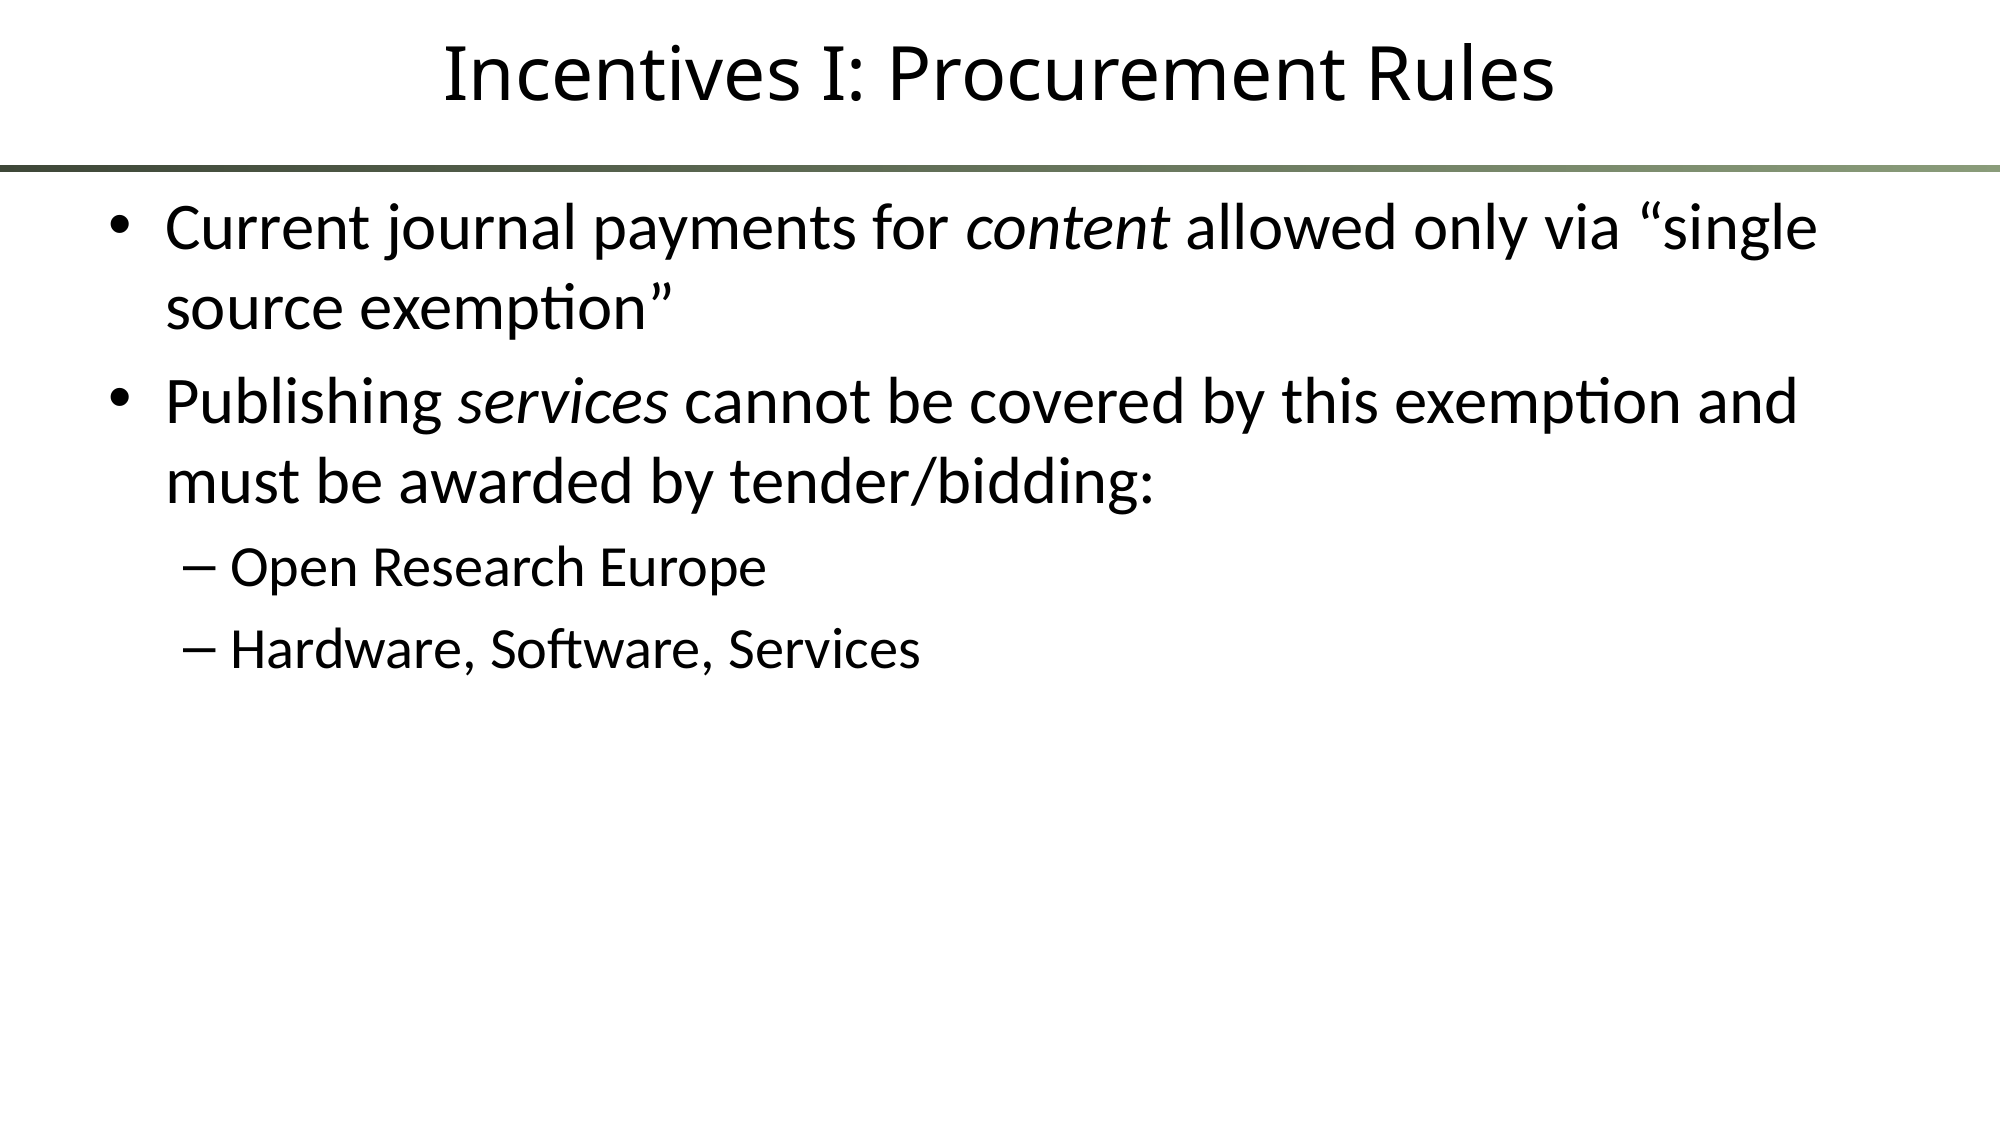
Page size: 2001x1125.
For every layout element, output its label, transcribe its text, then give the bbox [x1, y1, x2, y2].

picture [0, 165, 2000, 172]
list Current journal payments for content allowed only via “single source exemption” Publishing services cannot be covered by this exemption and must be awarded by tender/bidding: Open Research Europe Hardware, Software, Services [93, 175, 1907, 1020]
title Incentives I: Procurement Rules [0, 0, 2000, 141]
